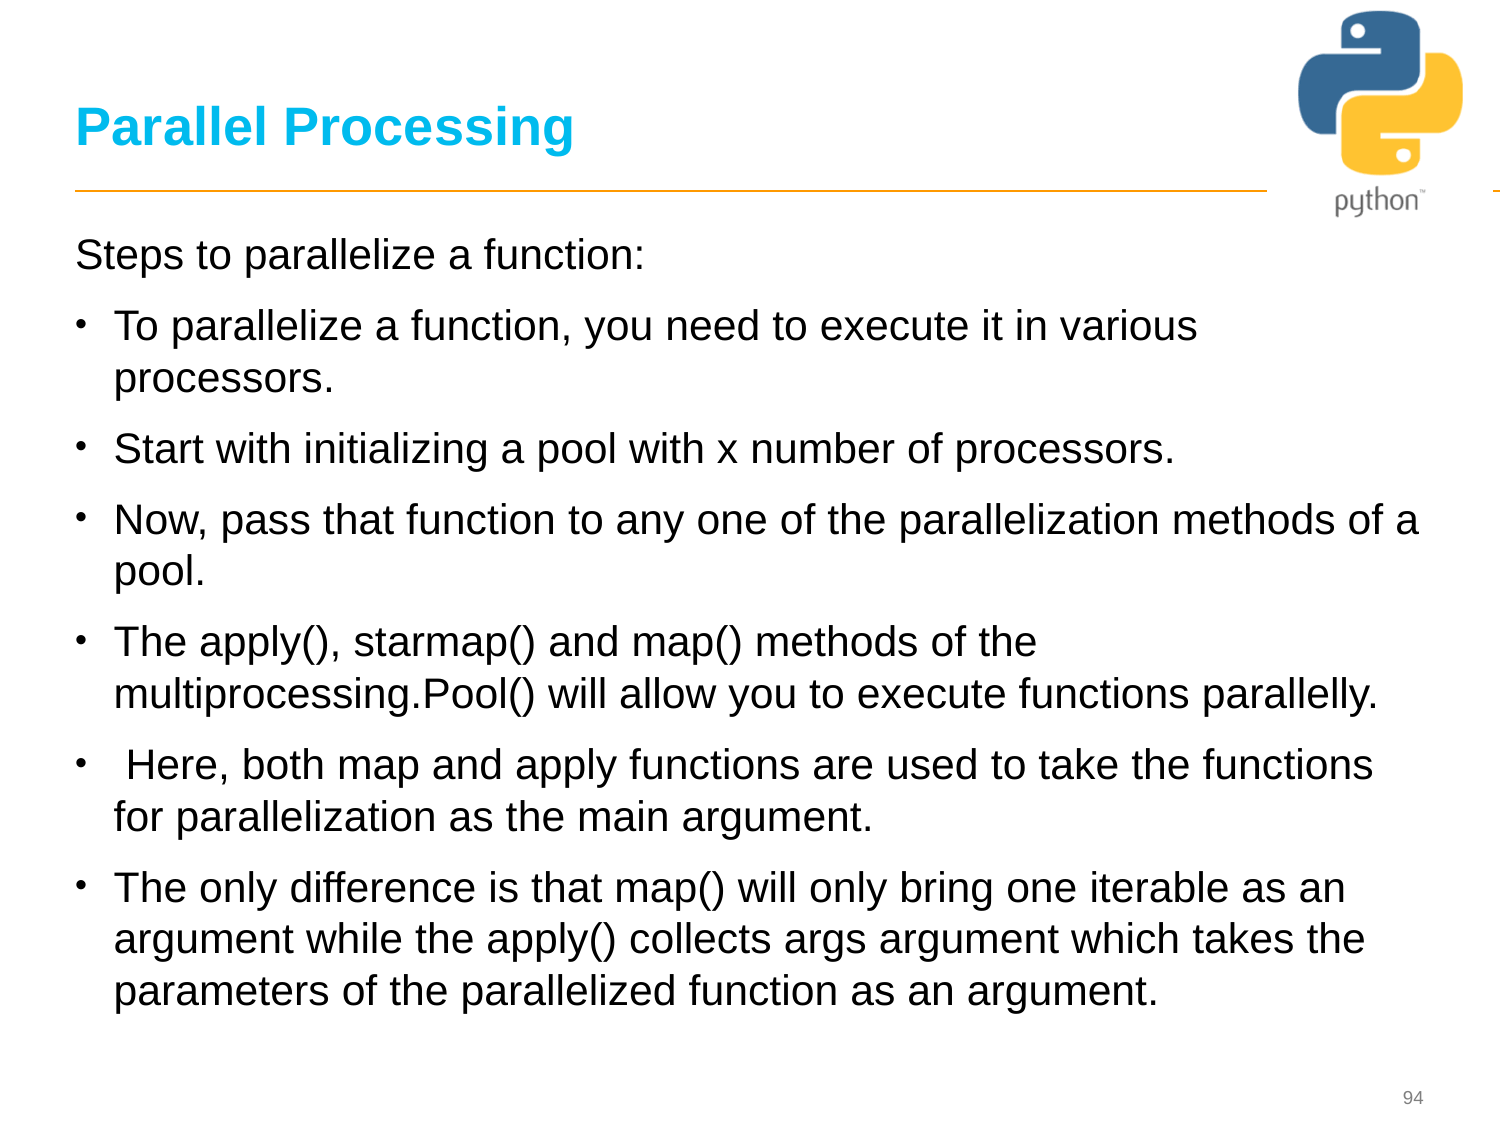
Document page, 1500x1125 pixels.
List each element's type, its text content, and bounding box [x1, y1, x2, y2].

picture [1267, 5, 1493, 222]
list Steps to parallelize a function: To parallelize a function, you need to execute it in various processors. Start with initializing a pool with x number of processors. Now, pass that function to any one of the parallelization methods of a pool. The apply(), starmap() and map() methods of the multiprocessing.Pool() will allow you to execute functions parallelly. Here, both map and apply functions are used to take the functions for parallelization as the main argument. The only difference is that map() will only bring one iterable as an argument while the apply() collects args argument which takes the parameters of the parallelized function as an argument. [75, 226, 1425, 1018]
title Parallel Processing [75, 27, 1422, 157]
